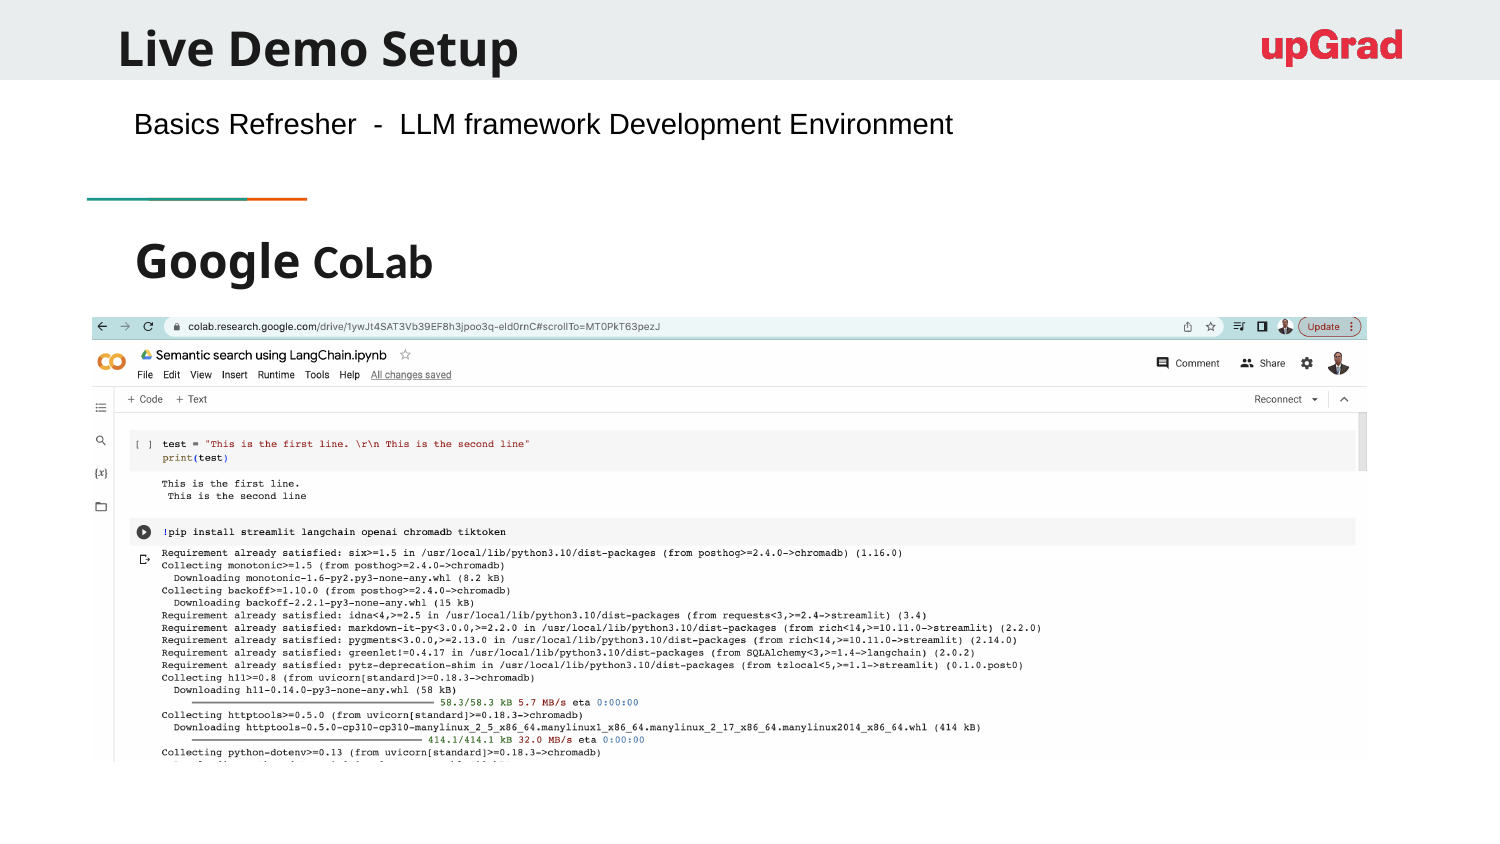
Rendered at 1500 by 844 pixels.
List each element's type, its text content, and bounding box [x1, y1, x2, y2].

title Google CoLab [119, 216, 1381, 305]
picture [91, 316, 1368, 763]
text_box Basics Refresher - LLM framework Development Environment [119, 97, 1347, 148]
text_box Live Demo Setup [102, 3, 1364, 91]
picture [1262, 29, 1402, 67]
